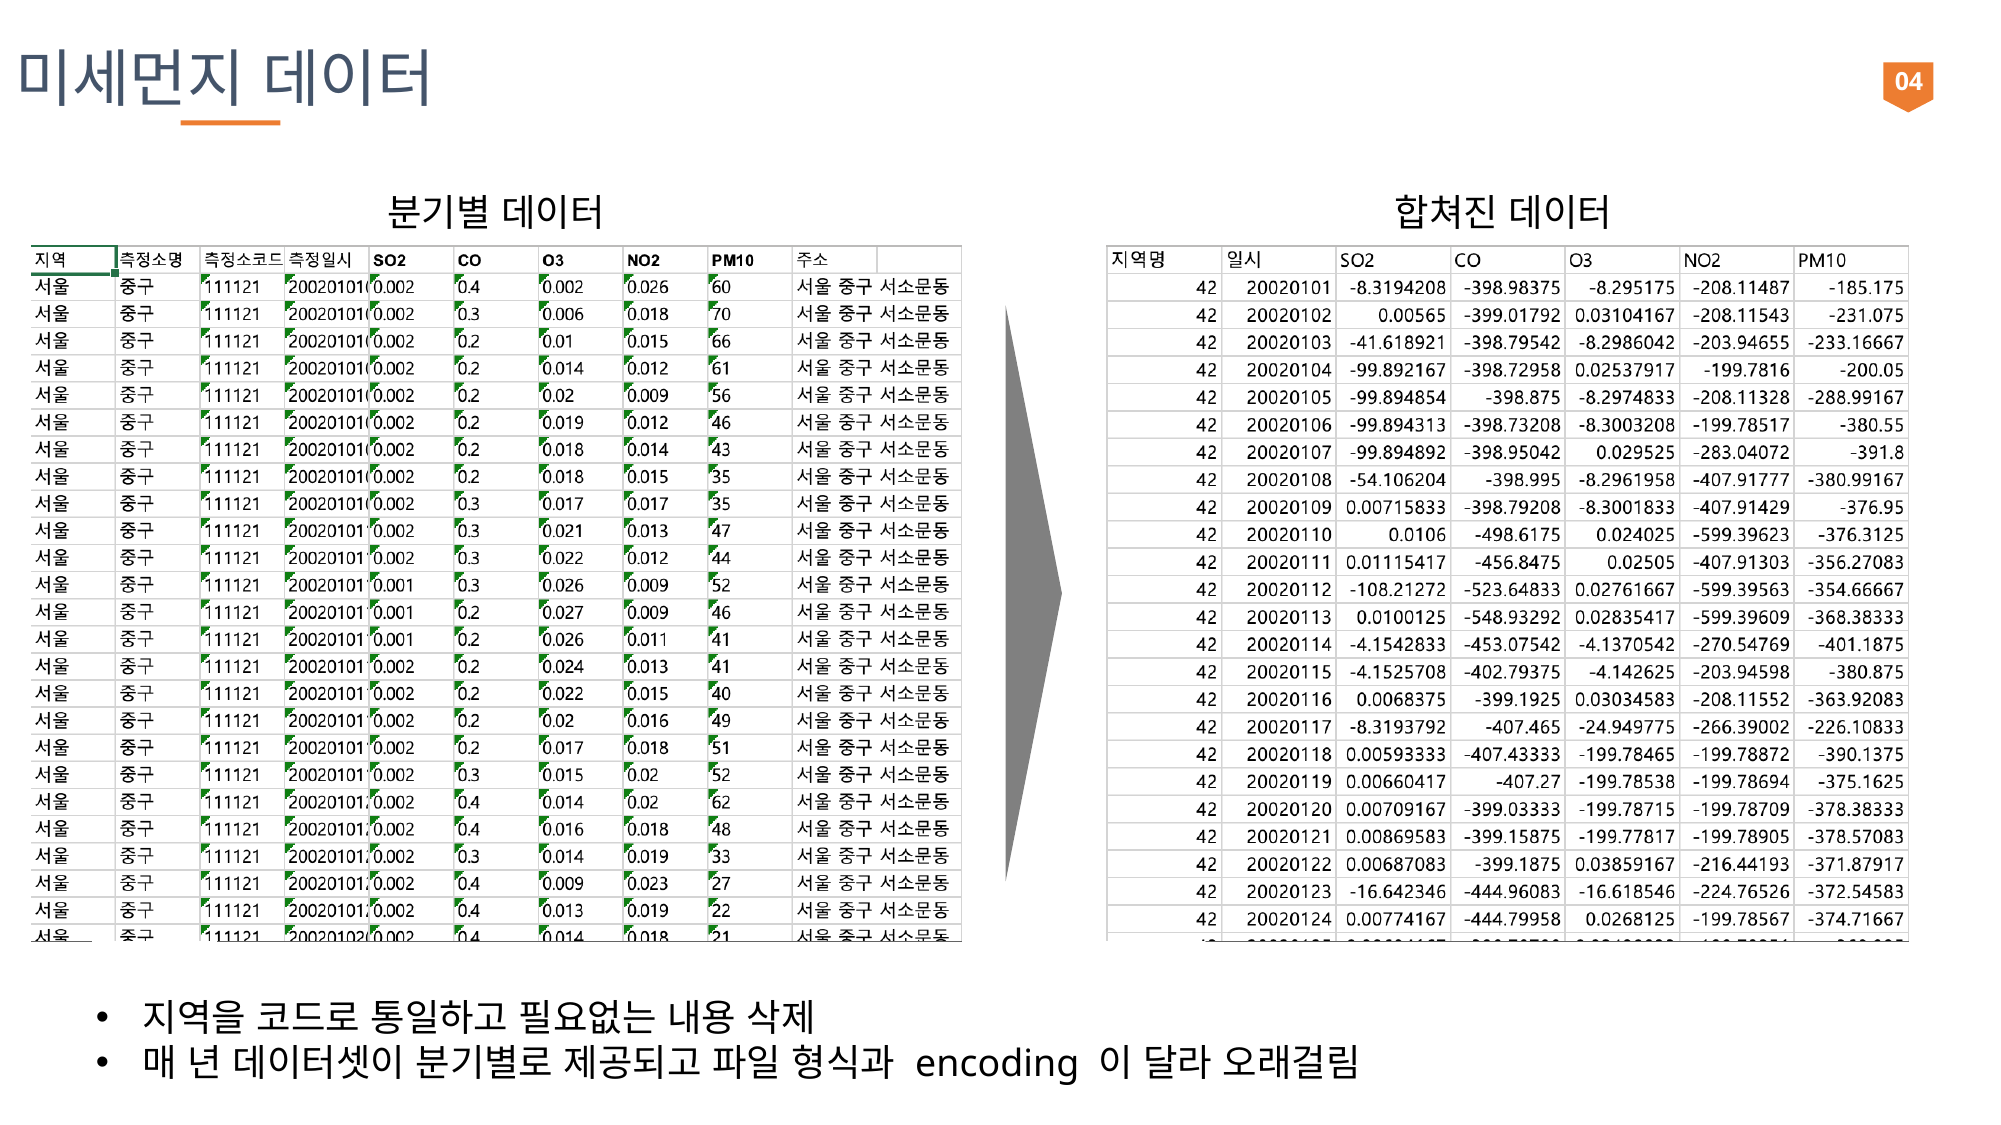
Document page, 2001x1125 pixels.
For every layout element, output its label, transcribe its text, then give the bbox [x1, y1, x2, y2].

text_box 합쳐진 데이터 [1379, 181, 1628, 242]
text_box [1004, 305, 1063, 882]
picture [1106, 245, 1909, 942]
title 미세먼지 데이터 [0, 0, 1800, 183]
picture [31, 245, 962, 942]
text_box 지역을 코드로 통일하고 필요없는 내용 삭제 매 년 데이터셋이 분기별로 제공되고 파일 형식과 encoding 이 달라 오래걸림 [81, 986, 1376, 1092]
text_box [179, 119, 281, 126]
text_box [1879, 58, 1939, 113]
text_box 분기별 데이터 [372, 181, 621, 242]
